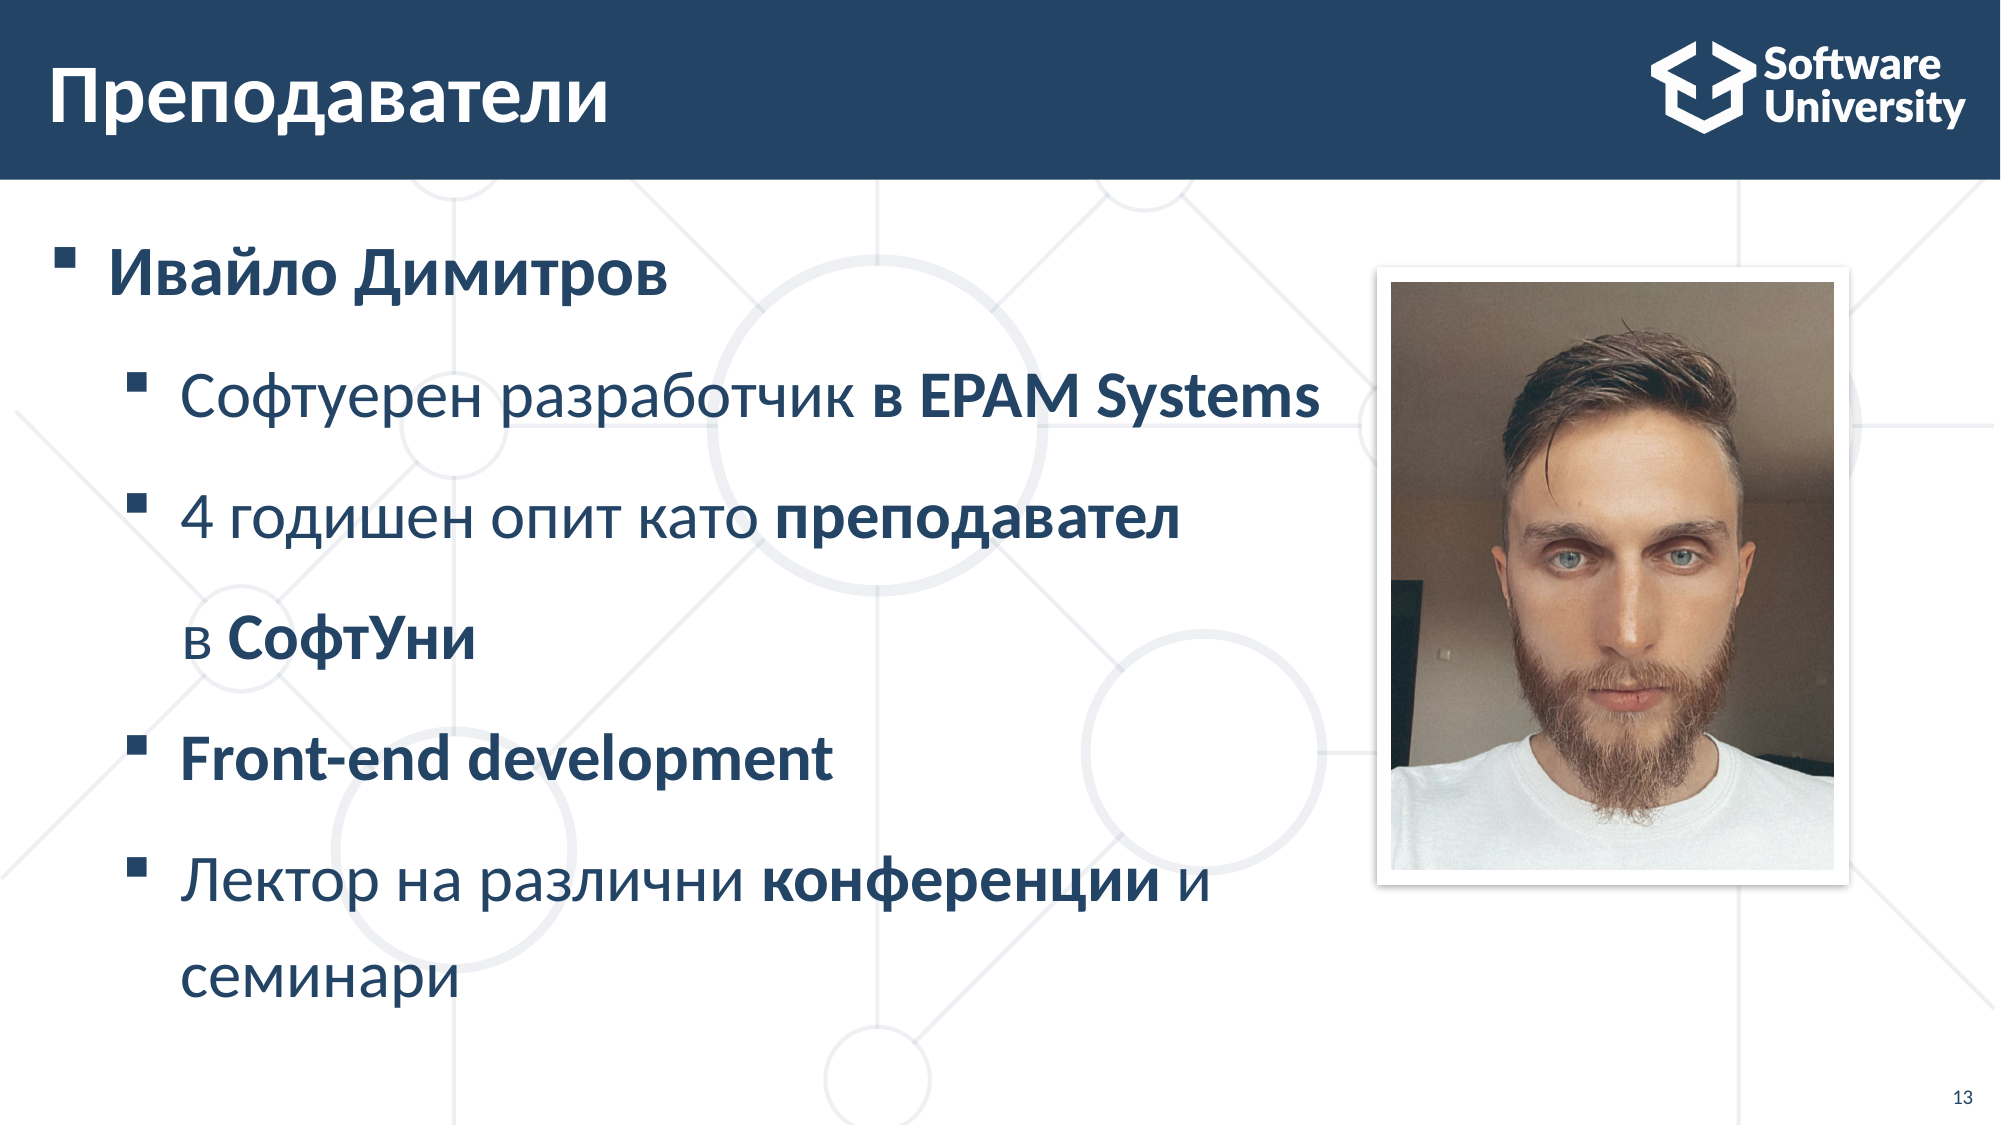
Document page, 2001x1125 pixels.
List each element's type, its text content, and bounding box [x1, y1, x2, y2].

picture [1390, 281, 1835, 871]
title Преподаватели [31, 16, 1625, 162]
picture [1651, 41, 1966, 134]
list Ивайло Димитров Софтуерен разработчик в EPAM Systems 4 годишен опит като преподавател в СофтУни Front-end development Лектор на различни конференции и семинари [31, 201, 1370, 1109]
slide_number 13 [1927, 1067, 1989, 1117]
